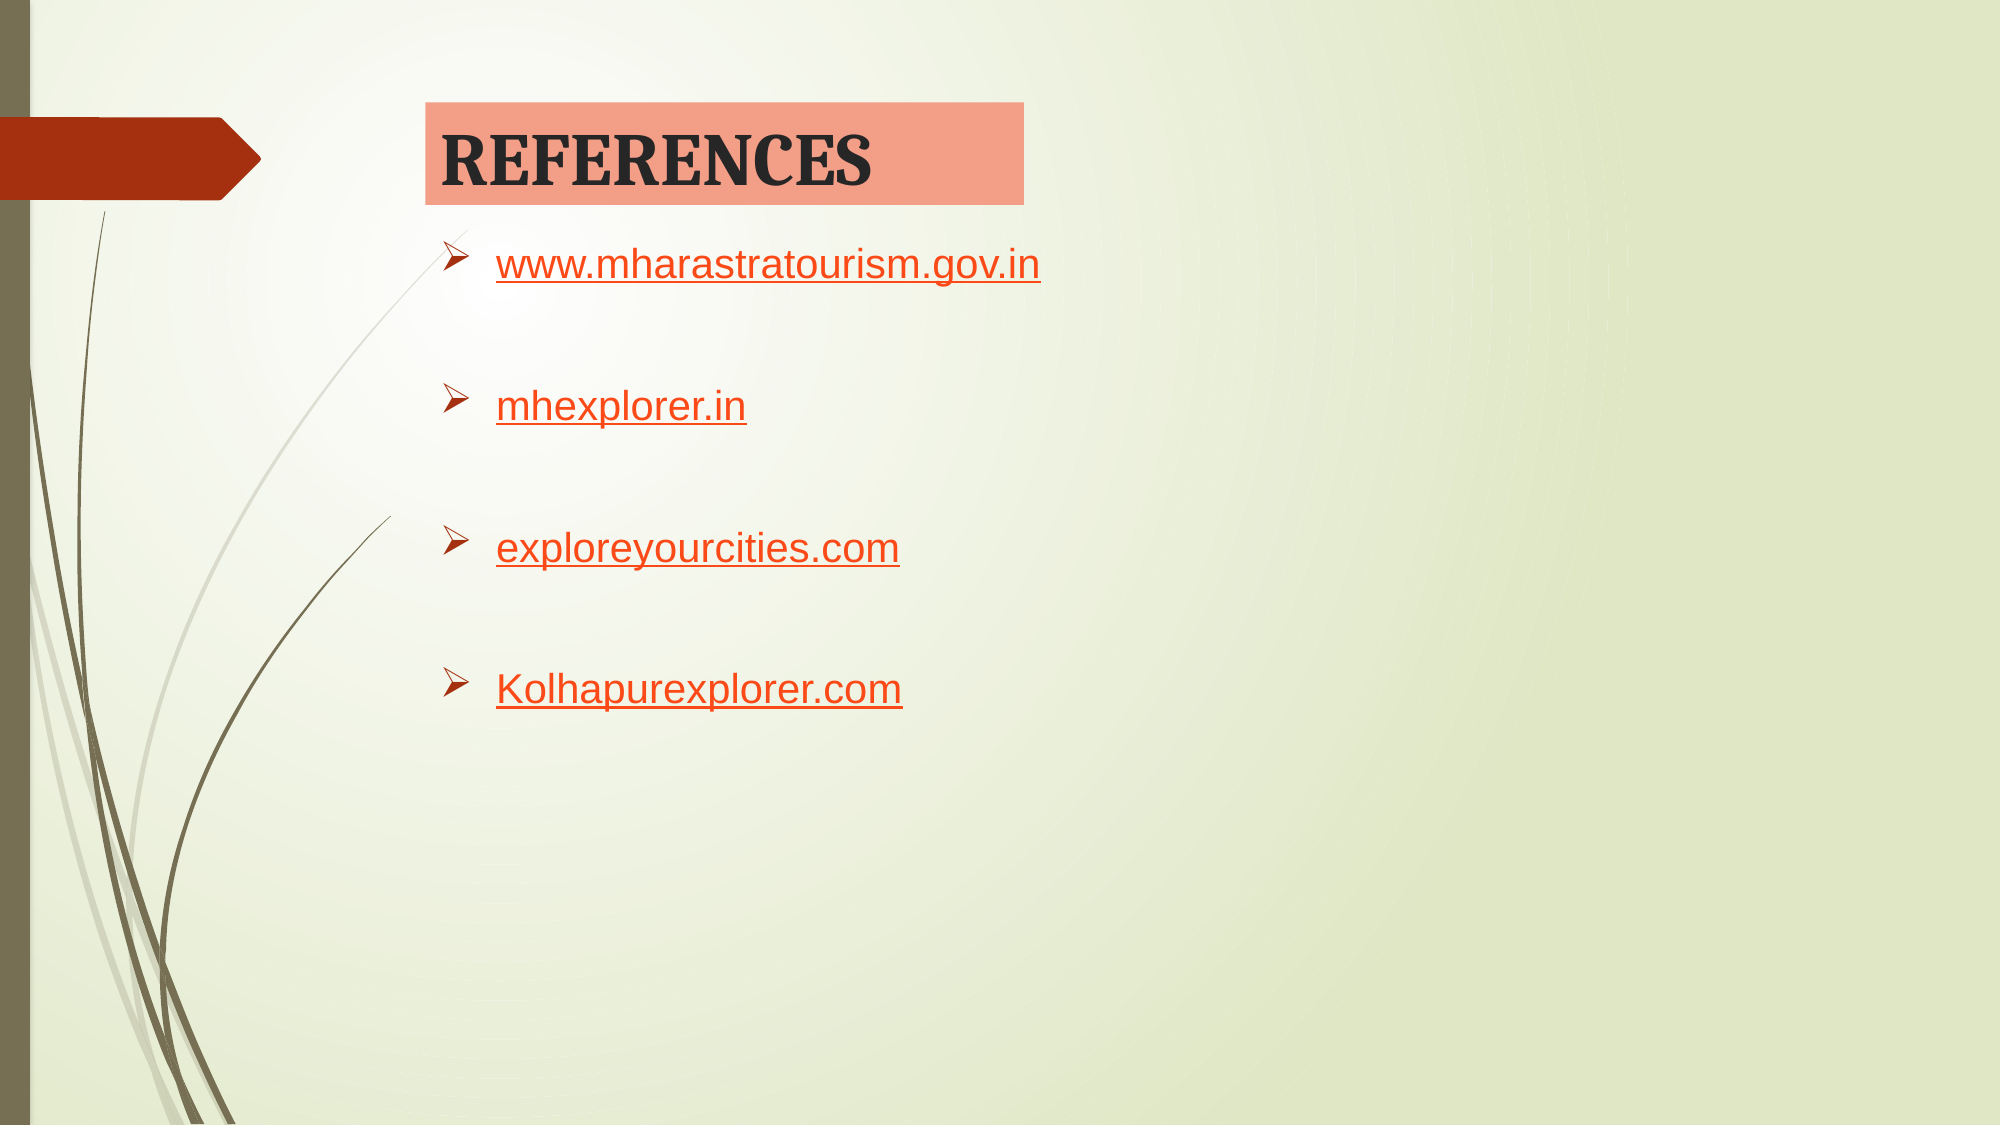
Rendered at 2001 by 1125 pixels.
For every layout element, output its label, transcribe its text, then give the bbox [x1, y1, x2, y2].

title REFERENCES [425, 102, 1024, 205]
list www.mharastratourism.gov.in mhexplorer.in exploreyourcities.com Kolhapurexplorer.com [424, 229, 1888, 968]
